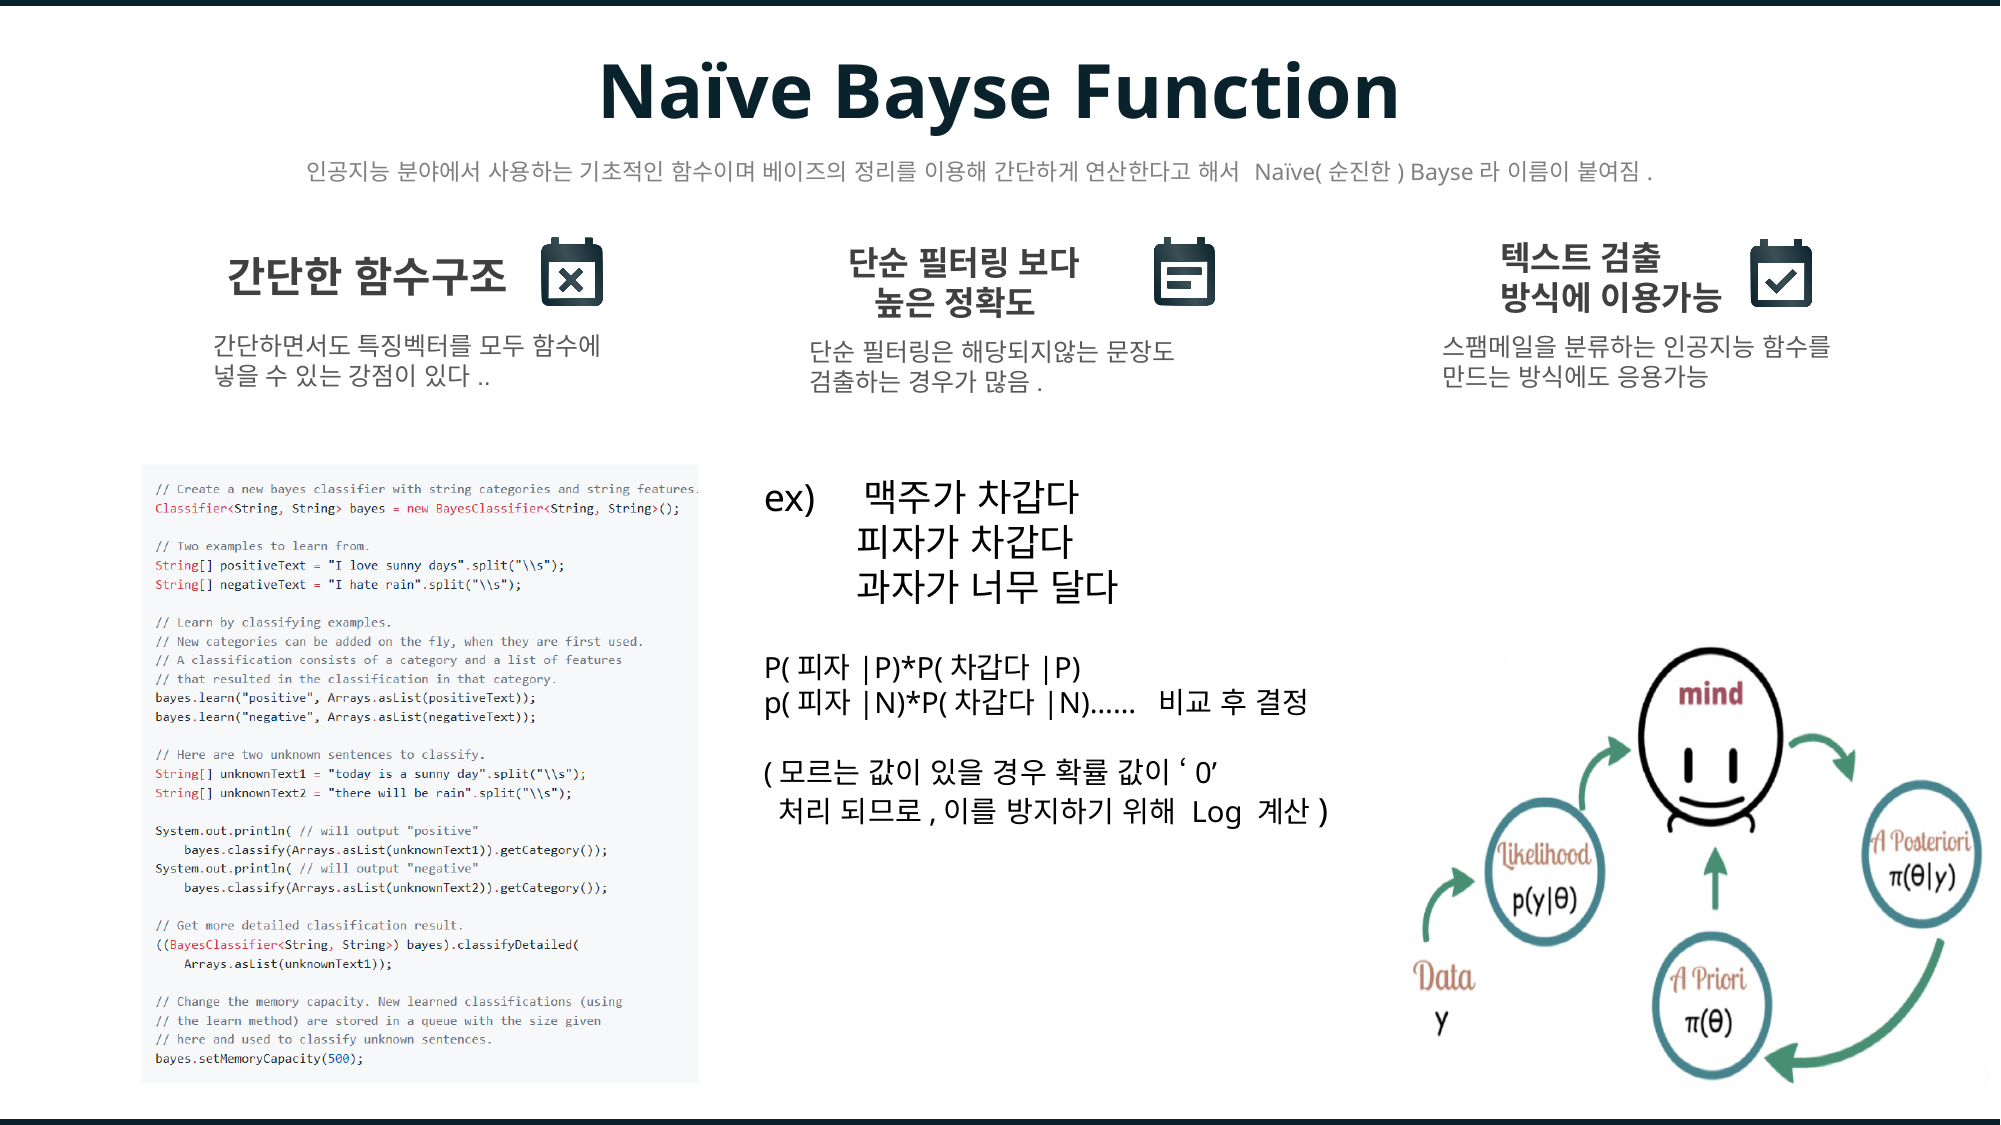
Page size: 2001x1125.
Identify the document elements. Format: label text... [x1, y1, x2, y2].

picture [1387, 621, 2000, 1092]
text_box 단순 필터링 보다 높은 정확도 [833, 234, 1096, 328]
text_box ex) 맥주가 차갑다 피자가 차갑다 과자가 너무 달다 P(피자|P)*P(차갑다|P) p(피자|N)*P(차갑다|N)…… 비교 후 결정 (모르는 값이 있을 경우 확률 값이 ‘0’ 처리 되므로,이를 방지하기 위해 Log 계산) [748, 467, 1470, 837]
text_box 텍스트 검출 방식에 이용가능 [1485, 230, 1739, 324]
text_box 단순 필터링은 해당되지않는 문장도 검출하는 경우가 많음. [794, 328, 1238, 404]
text_box 간단하면서도 특징벡터를 모두 함수에 넣을 수 있는 강점이 있다.. [198, 323, 642, 398]
text_box 인공지능 분야에서 사용하는 기초적인 함수이며 베이즈의 정리를 이용해 간단하게 연산한다고 해서 Naïve(순진한) Bayse라 이름이 붙여짐. [60, 144, 1899, 193]
text_box [1749, 238, 1813, 308]
picture [141, 462, 699, 1088]
text_box 스팸메일을 분류하는 인공지능 함수를 만드는 방식에도 응용가능 [1427, 324, 1871, 429]
text_box 간단한 함수구조 [212, 242, 524, 308]
title Naïve Bayse Function [137, 28, 1863, 144]
text_box [540, 236, 604, 307]
text_box [1153, 236, 1216, 307]
